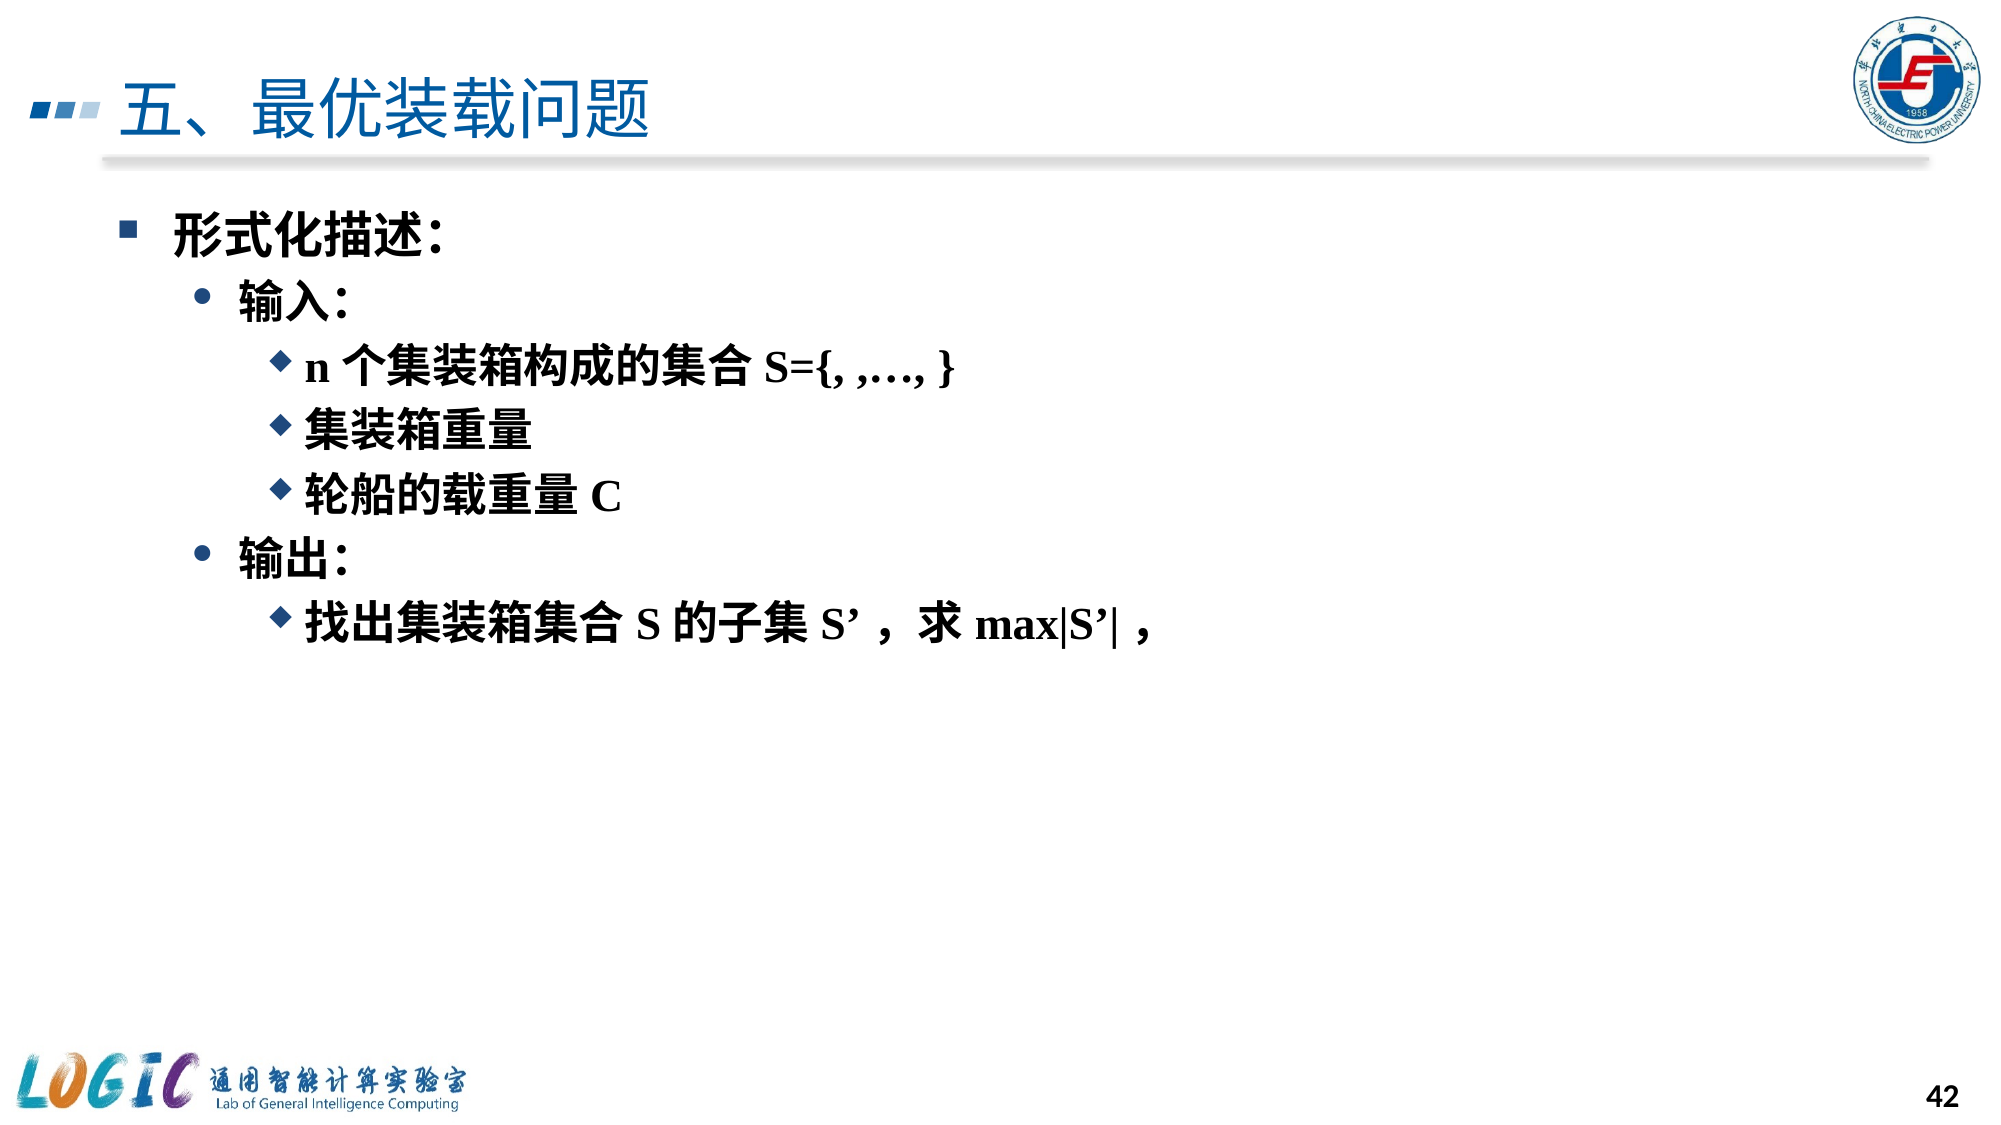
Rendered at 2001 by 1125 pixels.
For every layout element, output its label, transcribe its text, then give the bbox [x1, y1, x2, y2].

picture [1835, 3, 2001, 161]
picture [0, 1034, 479, 1123]
slide_number 42 [1866, 1063, 1975, 1124]
title 五、最优装载问题 [102, 66, 1756, 173]
